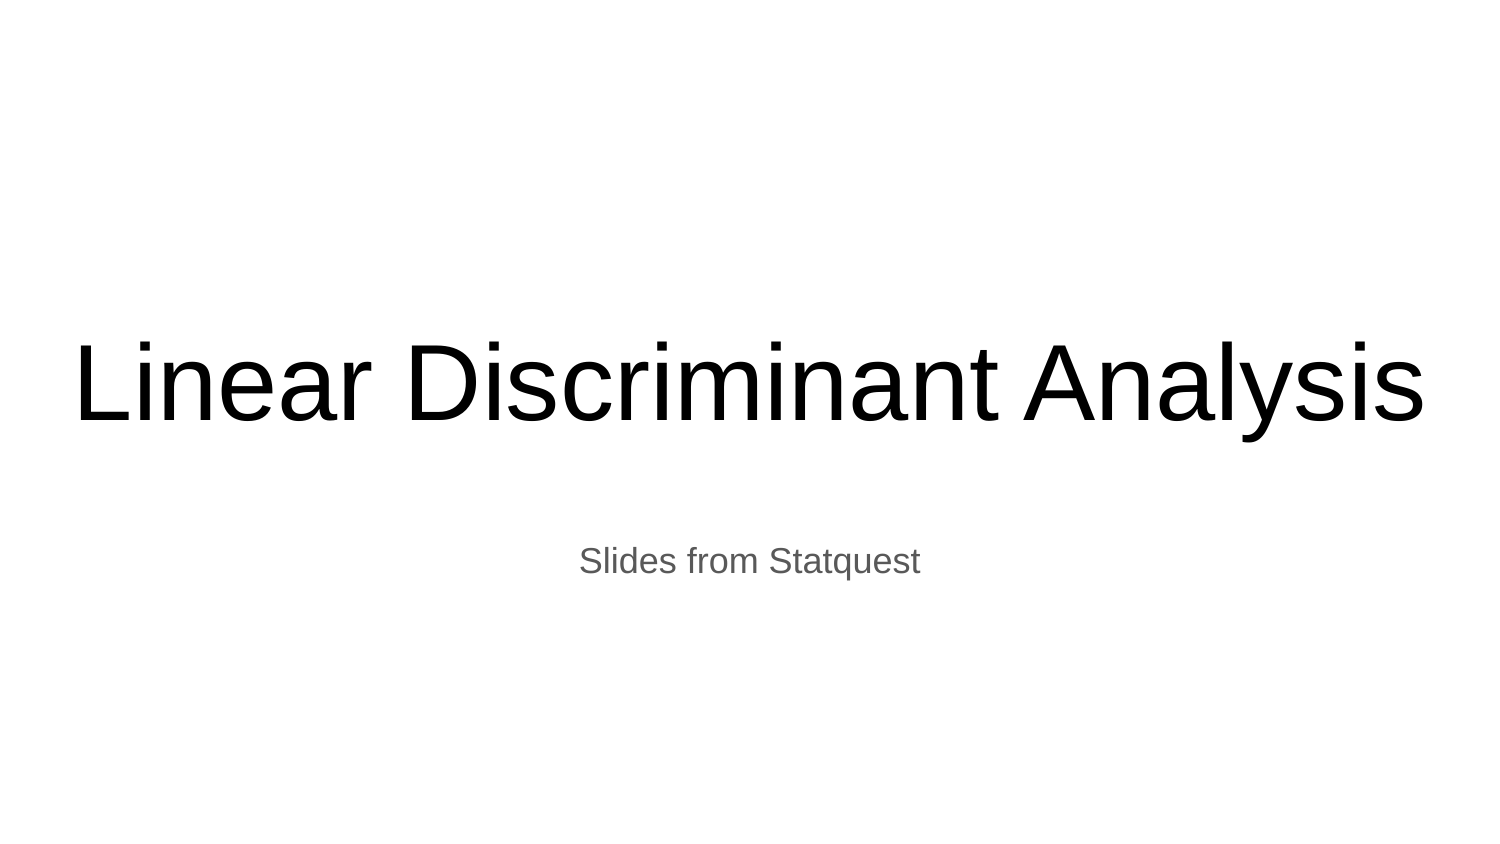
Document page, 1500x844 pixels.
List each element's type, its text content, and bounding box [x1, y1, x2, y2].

subtitle Slides from Statquest [51, 532, 1449, 595]
title Linear Discriminant Analysis [51, 122, 1449, 459]
